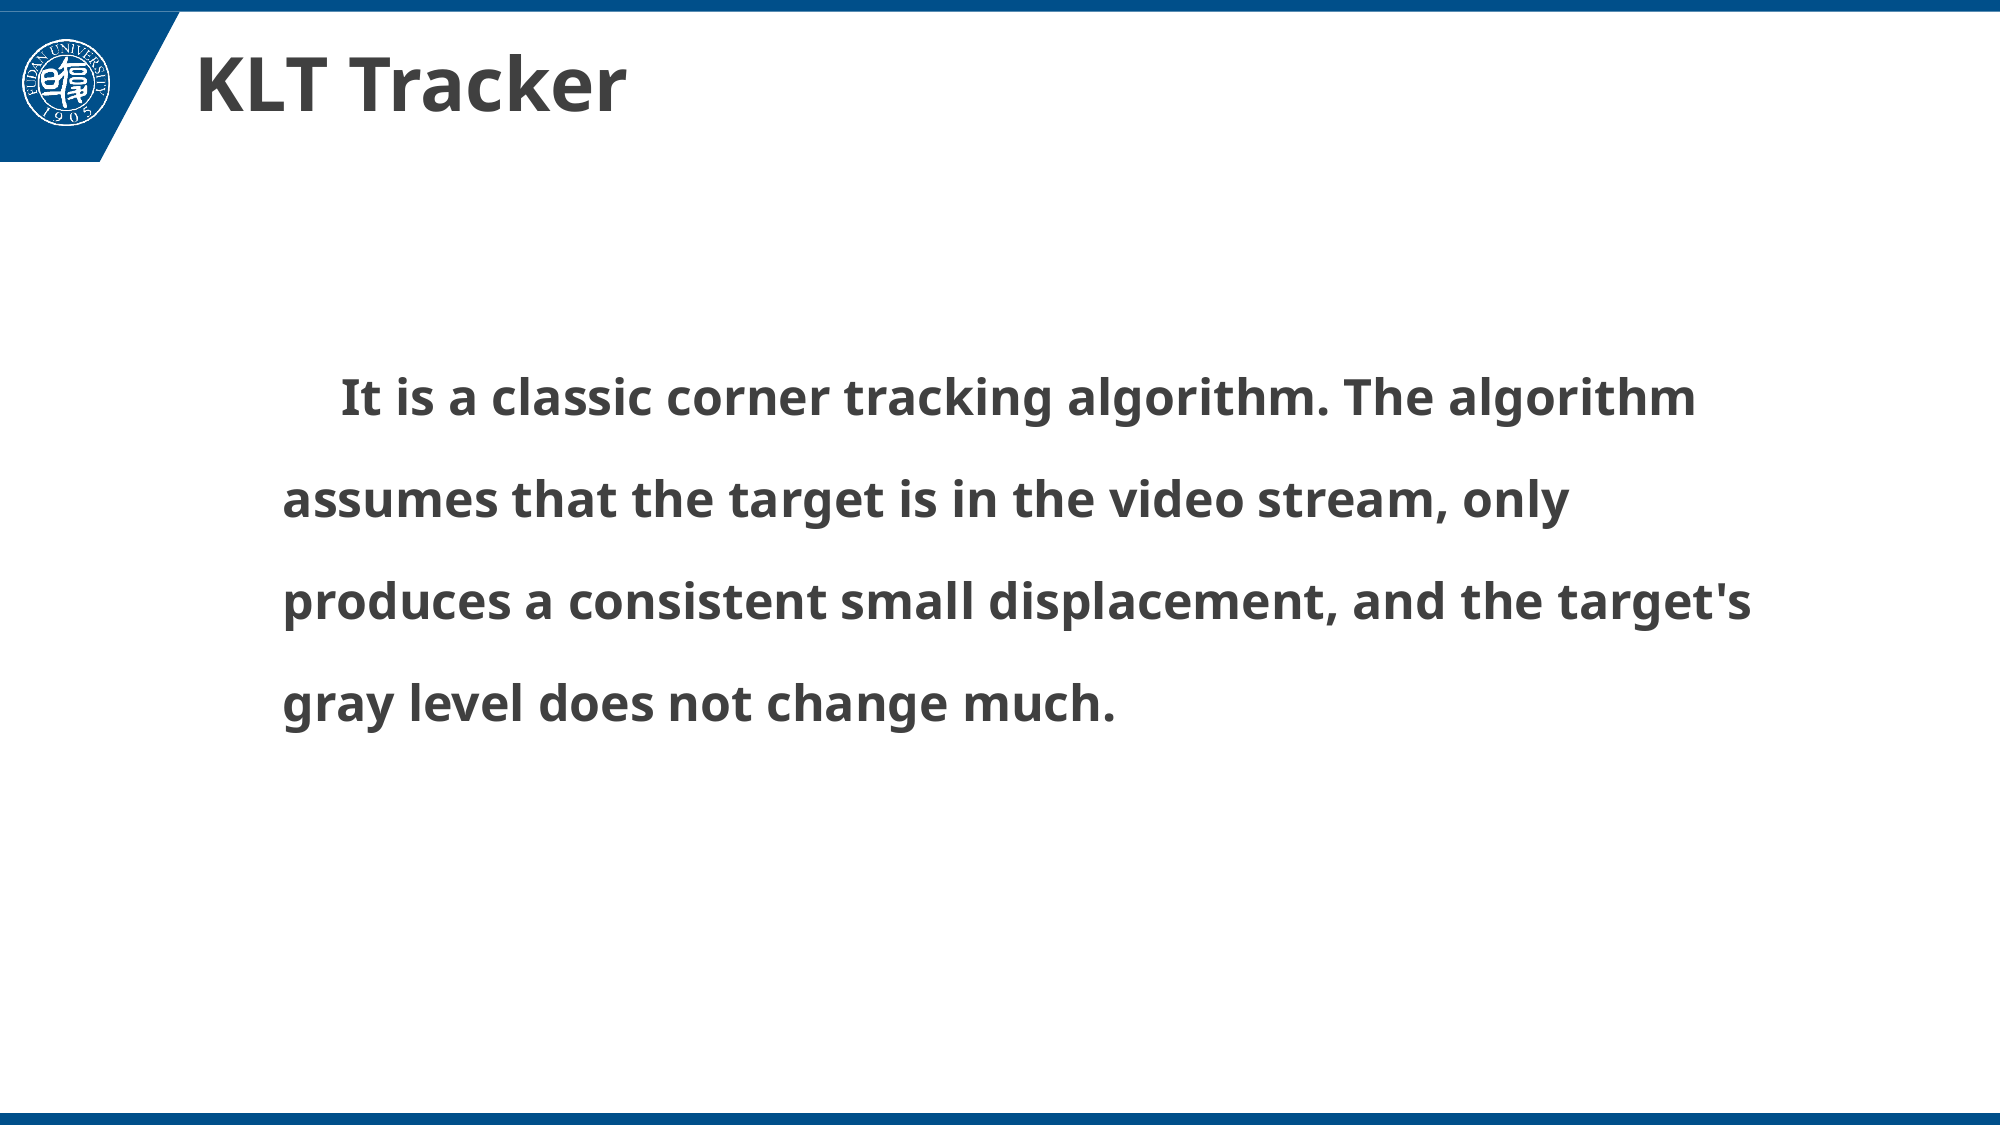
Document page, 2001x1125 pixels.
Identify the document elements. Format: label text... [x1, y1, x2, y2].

picture [22, 39, 110, 126]
text_box It is a classic corner tracking algorithm. The algorithm assumes that the target is in the video stream, only produces a consistent small displacement, and the target's gray level does not change much. [267, 294, 1775, 761]
title KLT Tracker [179, 11, 1863, 162]
